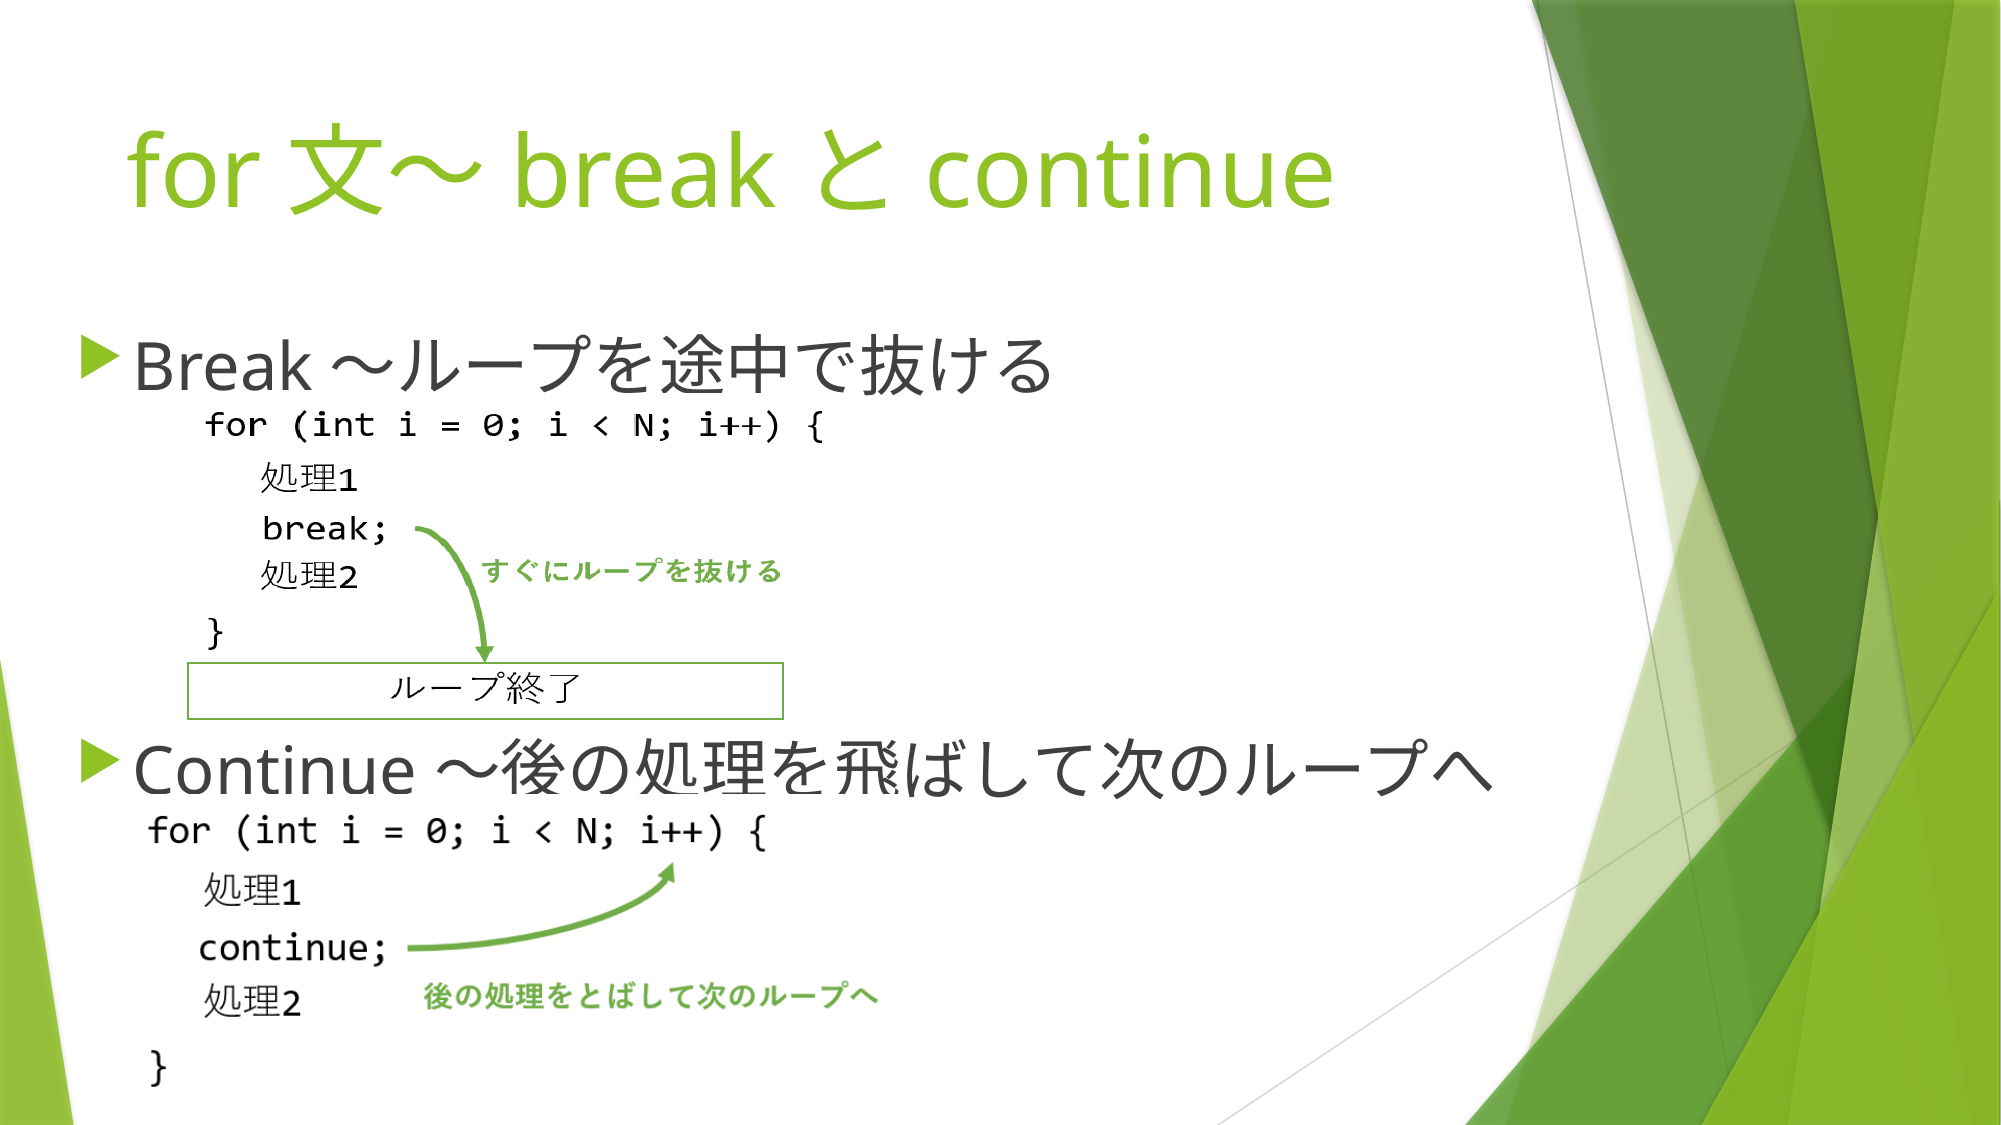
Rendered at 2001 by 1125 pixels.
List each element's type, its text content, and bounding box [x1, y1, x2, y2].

title for文～breakとcontinue [111, 99, 1522, 316]
list Break～ループを途中で抜ける Continue～後の処理を飛ばして次のループへ [61, 316, 1522, 954]
picture [180, 393, 852, 733]
picture [122, 793, 909, 1113]
